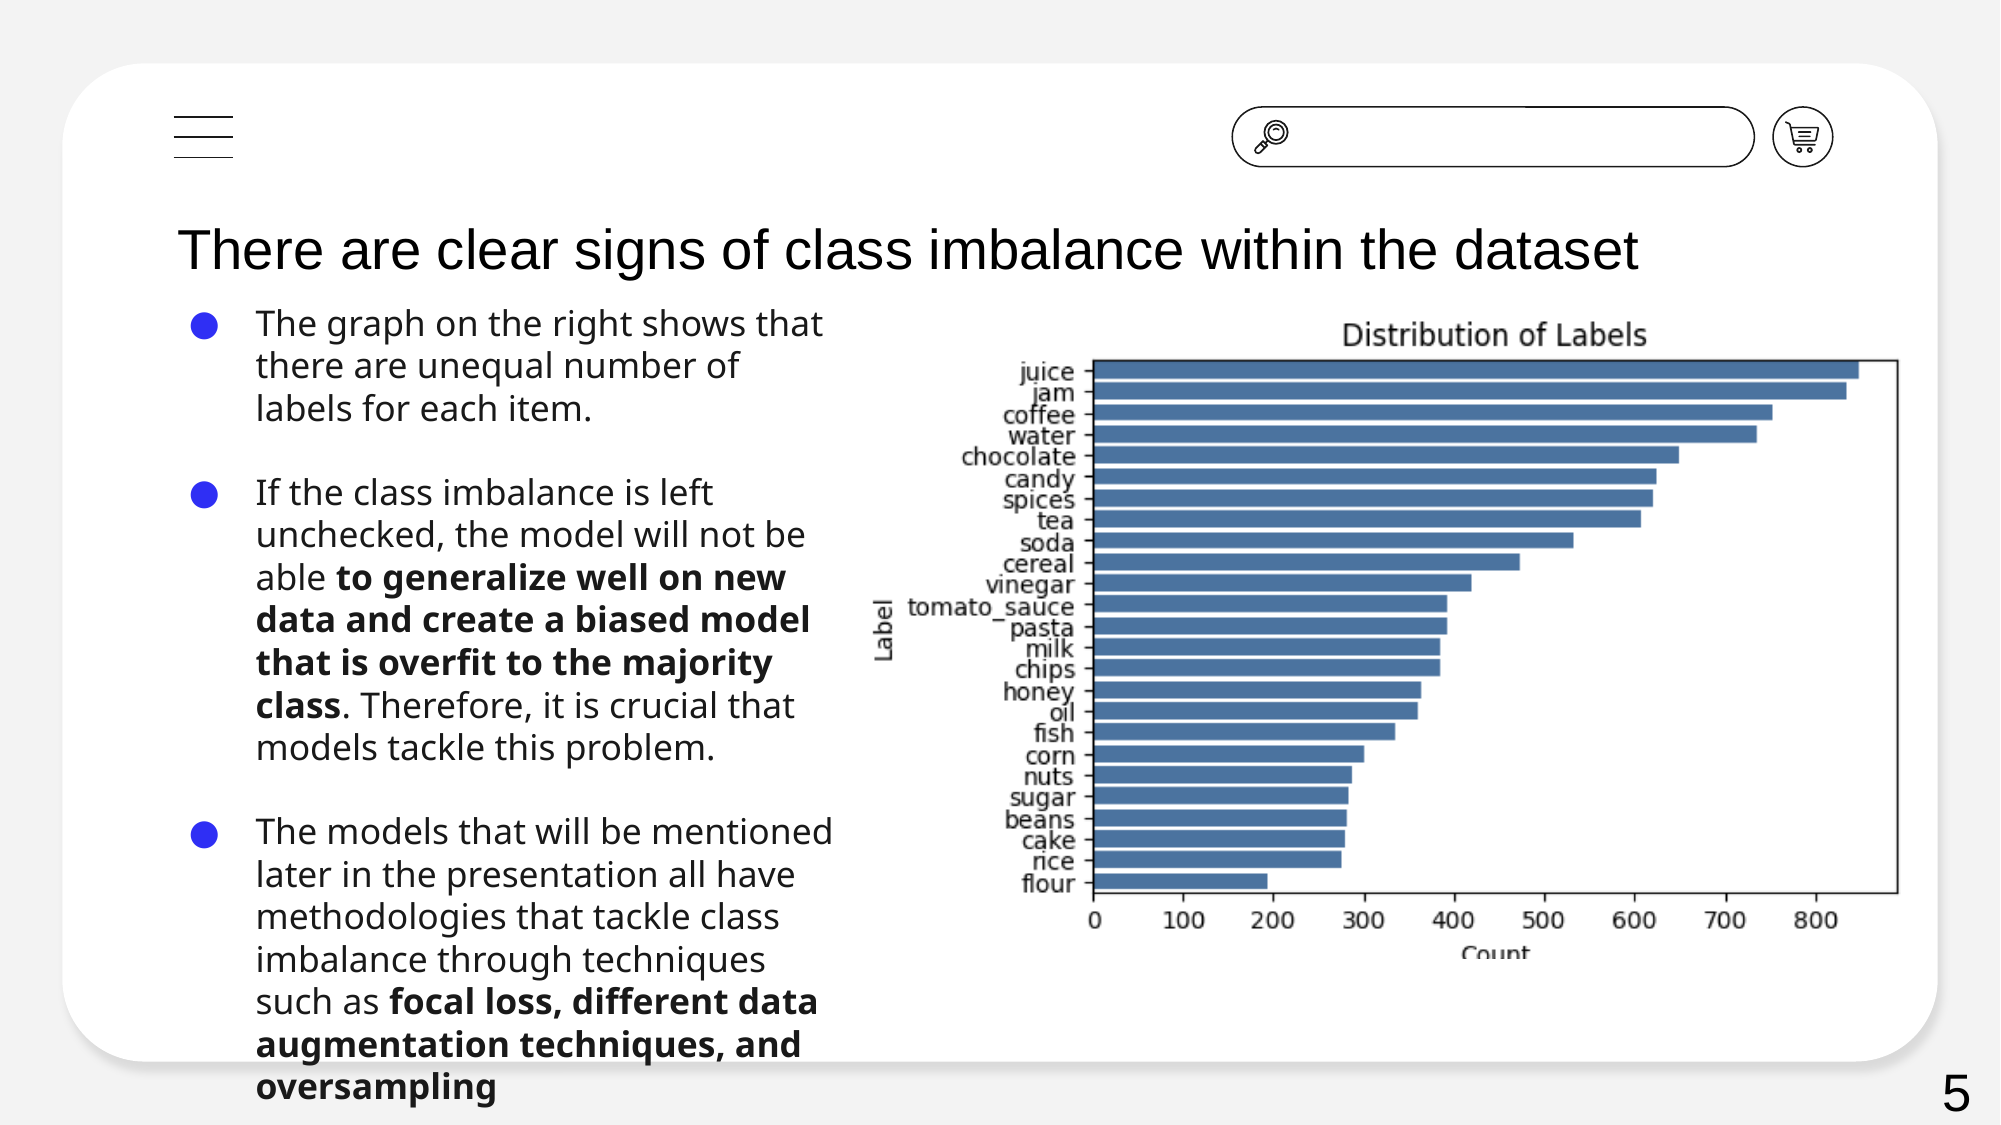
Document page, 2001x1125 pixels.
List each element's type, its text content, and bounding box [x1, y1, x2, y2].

title There are clear signs of class imbalance within the dataset [157, 193, 1843, 305]
slide_number 5 [1871, 1038, 1992, 1125]
list The graph on the right shows that there are unequal number of labels for each item. If the class imbalance is left unchecked, the model will not be able to generalize well on new data and create a biased model that is overfit to the majority class. Therefore, it is crucial that models tackle this problem. The models that will be mentioned later in the presentation all have methodologies that tackle class imbalance through techniques such as focal loss, different data augmentation techniques, and oversampling [140, 285, 861, 1039]
picture [860, 307, 1905, 960]
